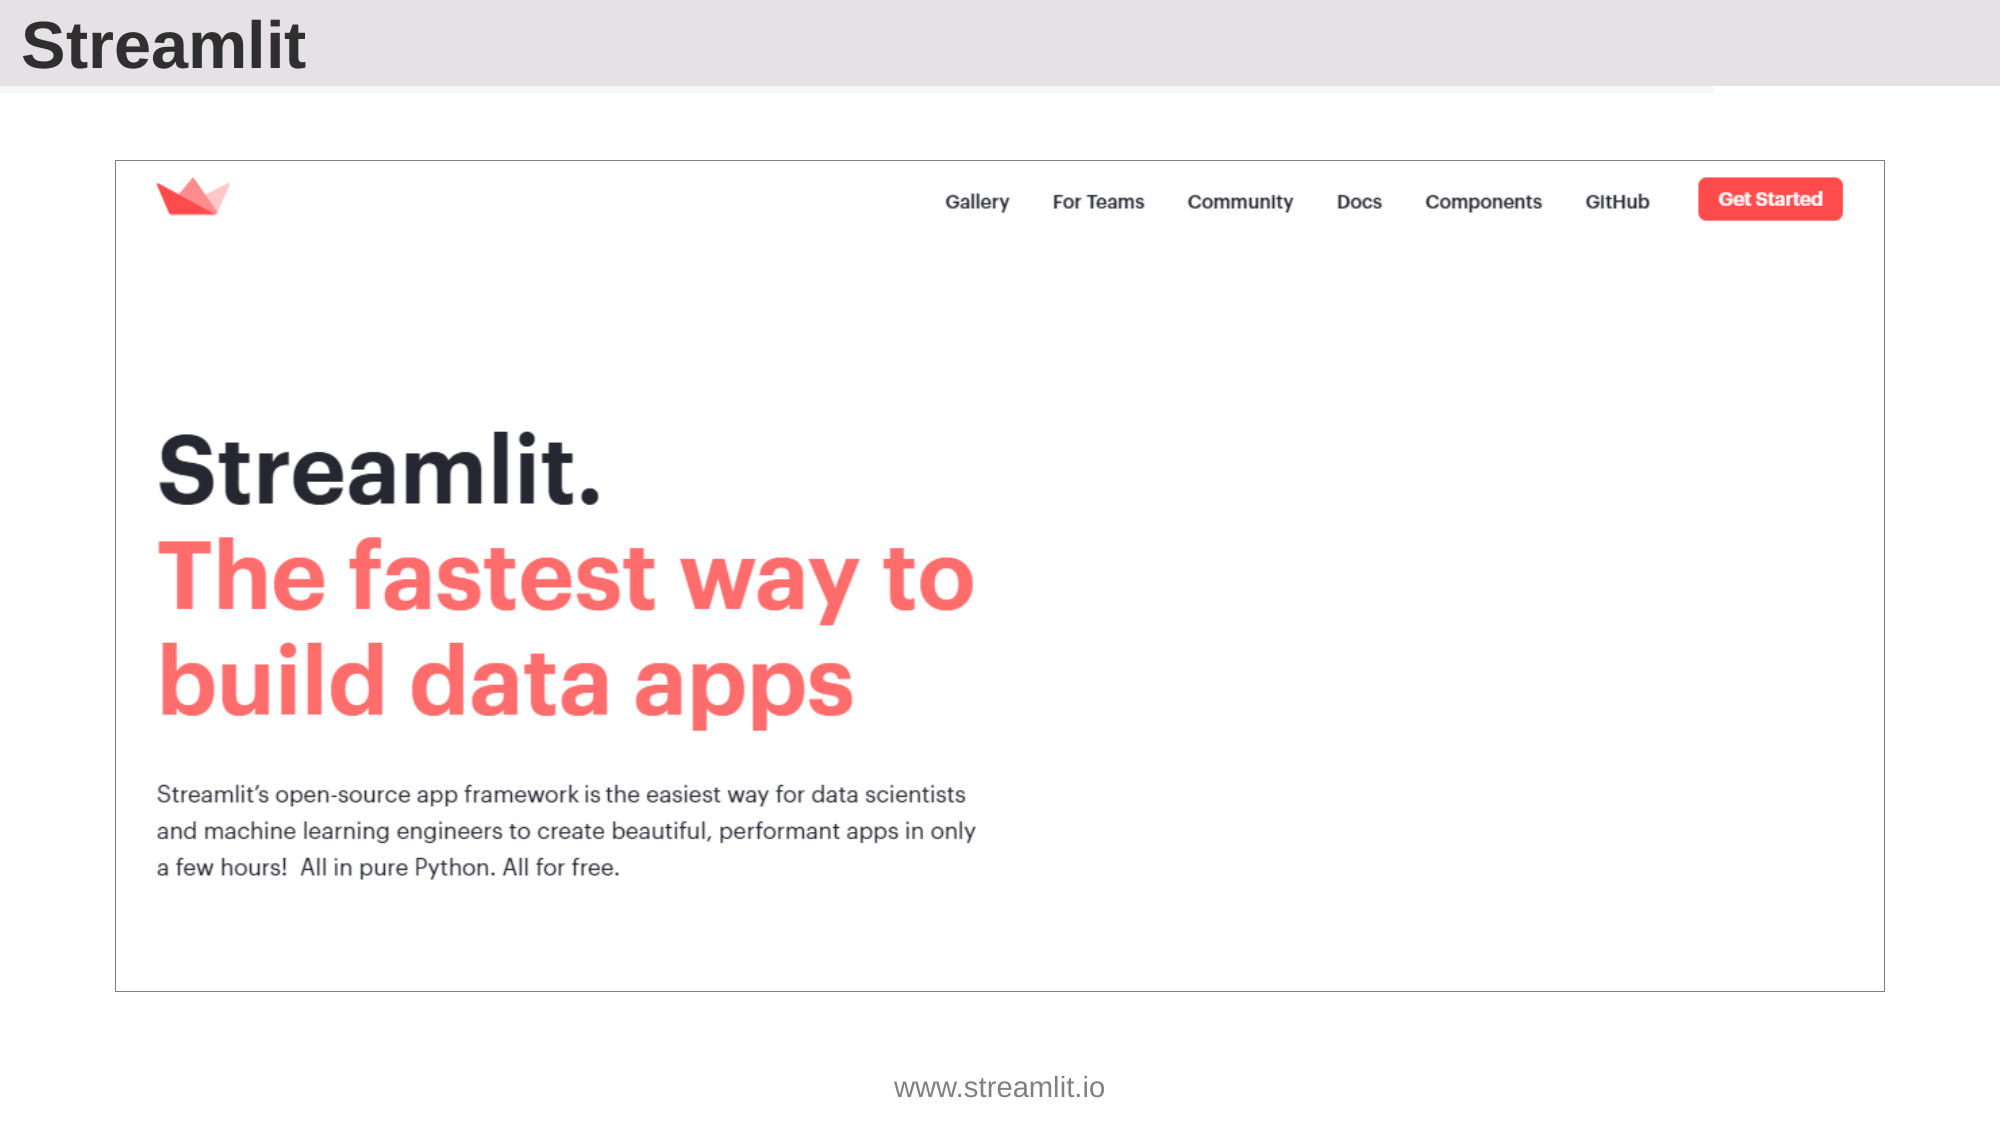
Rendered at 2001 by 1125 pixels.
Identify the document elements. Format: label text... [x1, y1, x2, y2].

list www.streamlit.io [115, 1059, 1885, 1112]
title Streamlit [0, 0, 2000, 86]
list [115, 160, 1885, 992]
